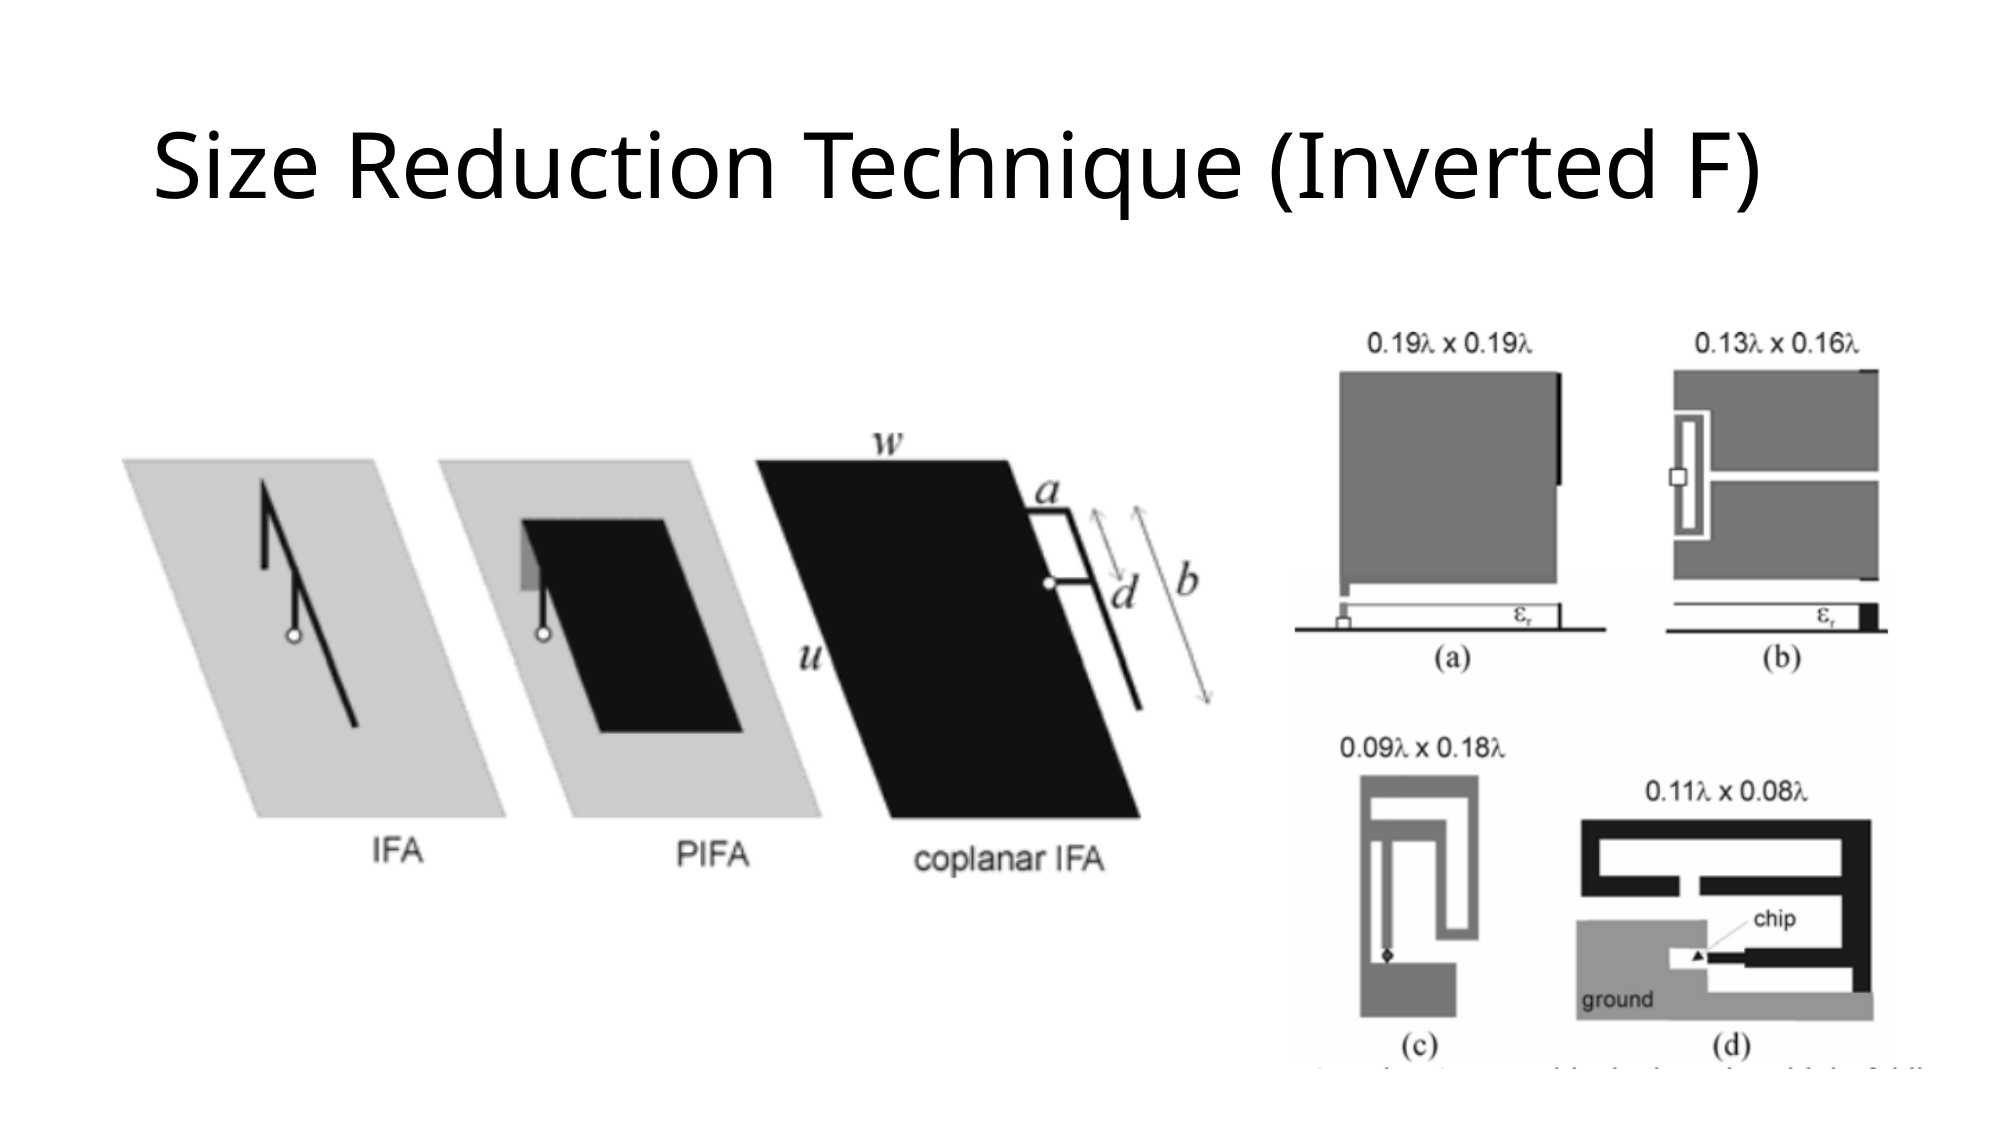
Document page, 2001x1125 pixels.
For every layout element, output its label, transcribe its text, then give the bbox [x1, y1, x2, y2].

picture [1273, 292, 1931, 1069]
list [42, 373, 1273, 931]
title Size Reduction Technique (Inverted F) [137, 59, 1863, 278]
